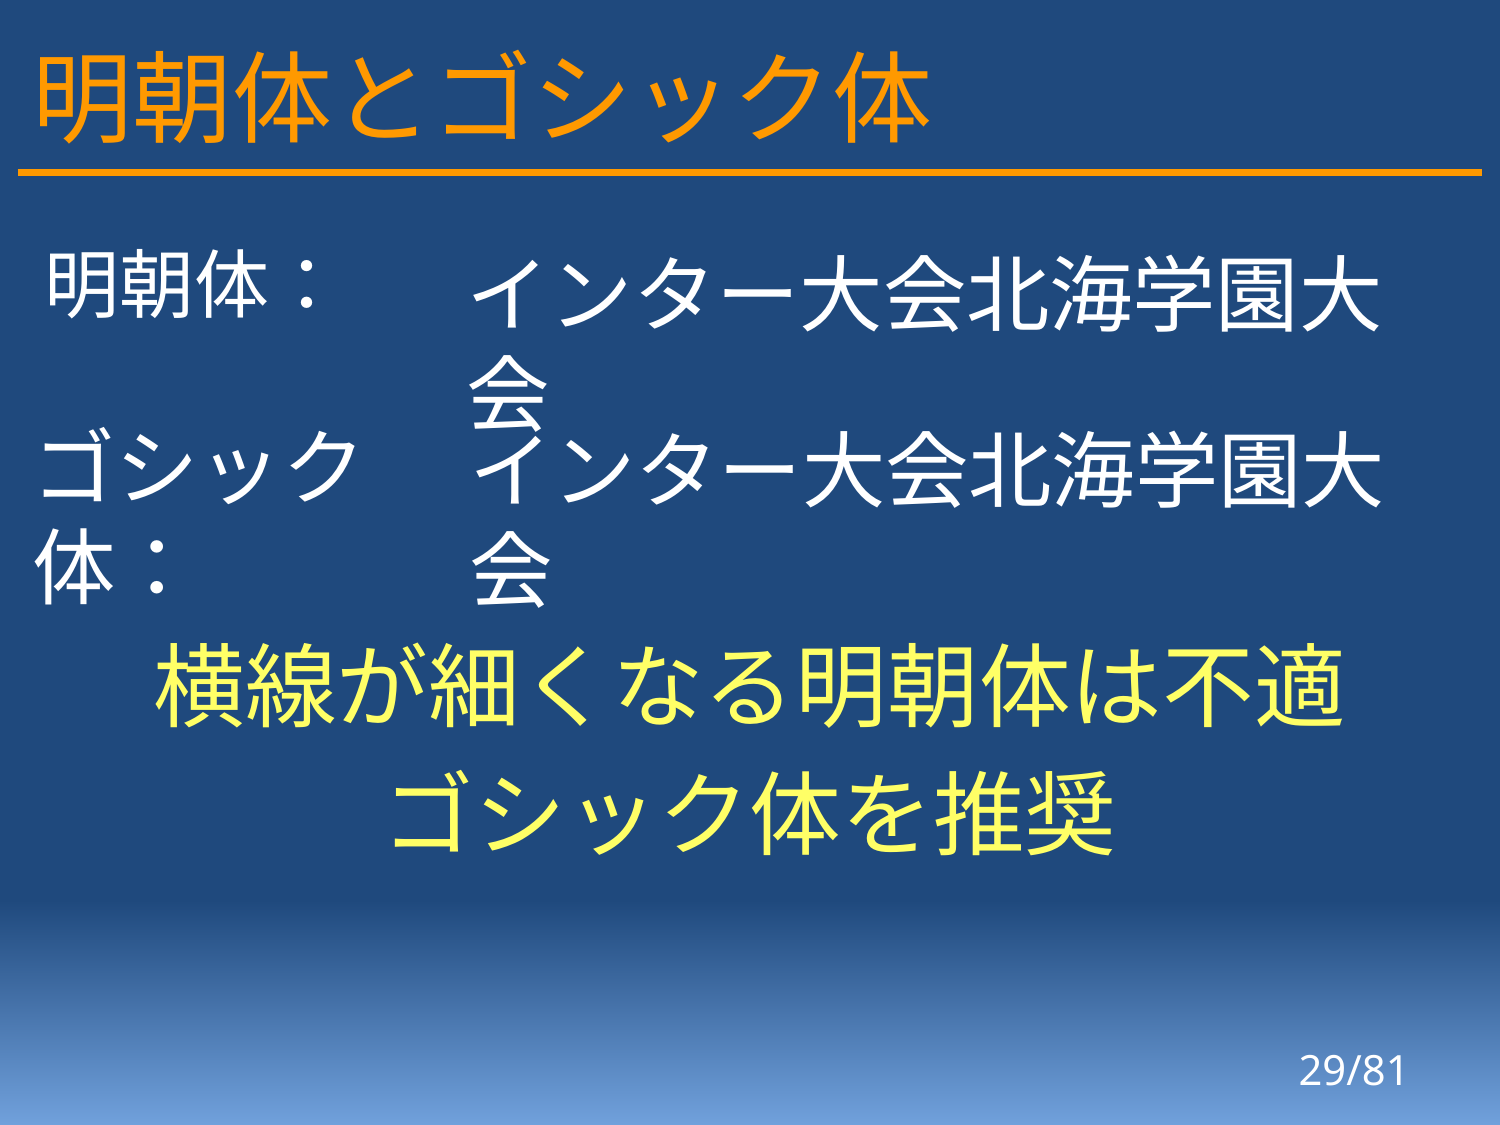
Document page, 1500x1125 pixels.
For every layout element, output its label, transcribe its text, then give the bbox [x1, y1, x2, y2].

text_box インター大会北海学園大会 [452, 234, 1457, 410]
text_box ゴシック体： [17, 407, 467, 623]
text_box インター大会北海学園大会 [467, 410, 1459, 626]
list 横線が細くなる明朝体は不適 ゴシック体を推奨 [53, 621, 1447, 894]
text_box 明朝体： [29, 230, 384, 335]
title 明朝体とゴシック体 [17, 30, 1425, 161]
slide_number 29/81 [1074, 1042, 1425, 1103]
